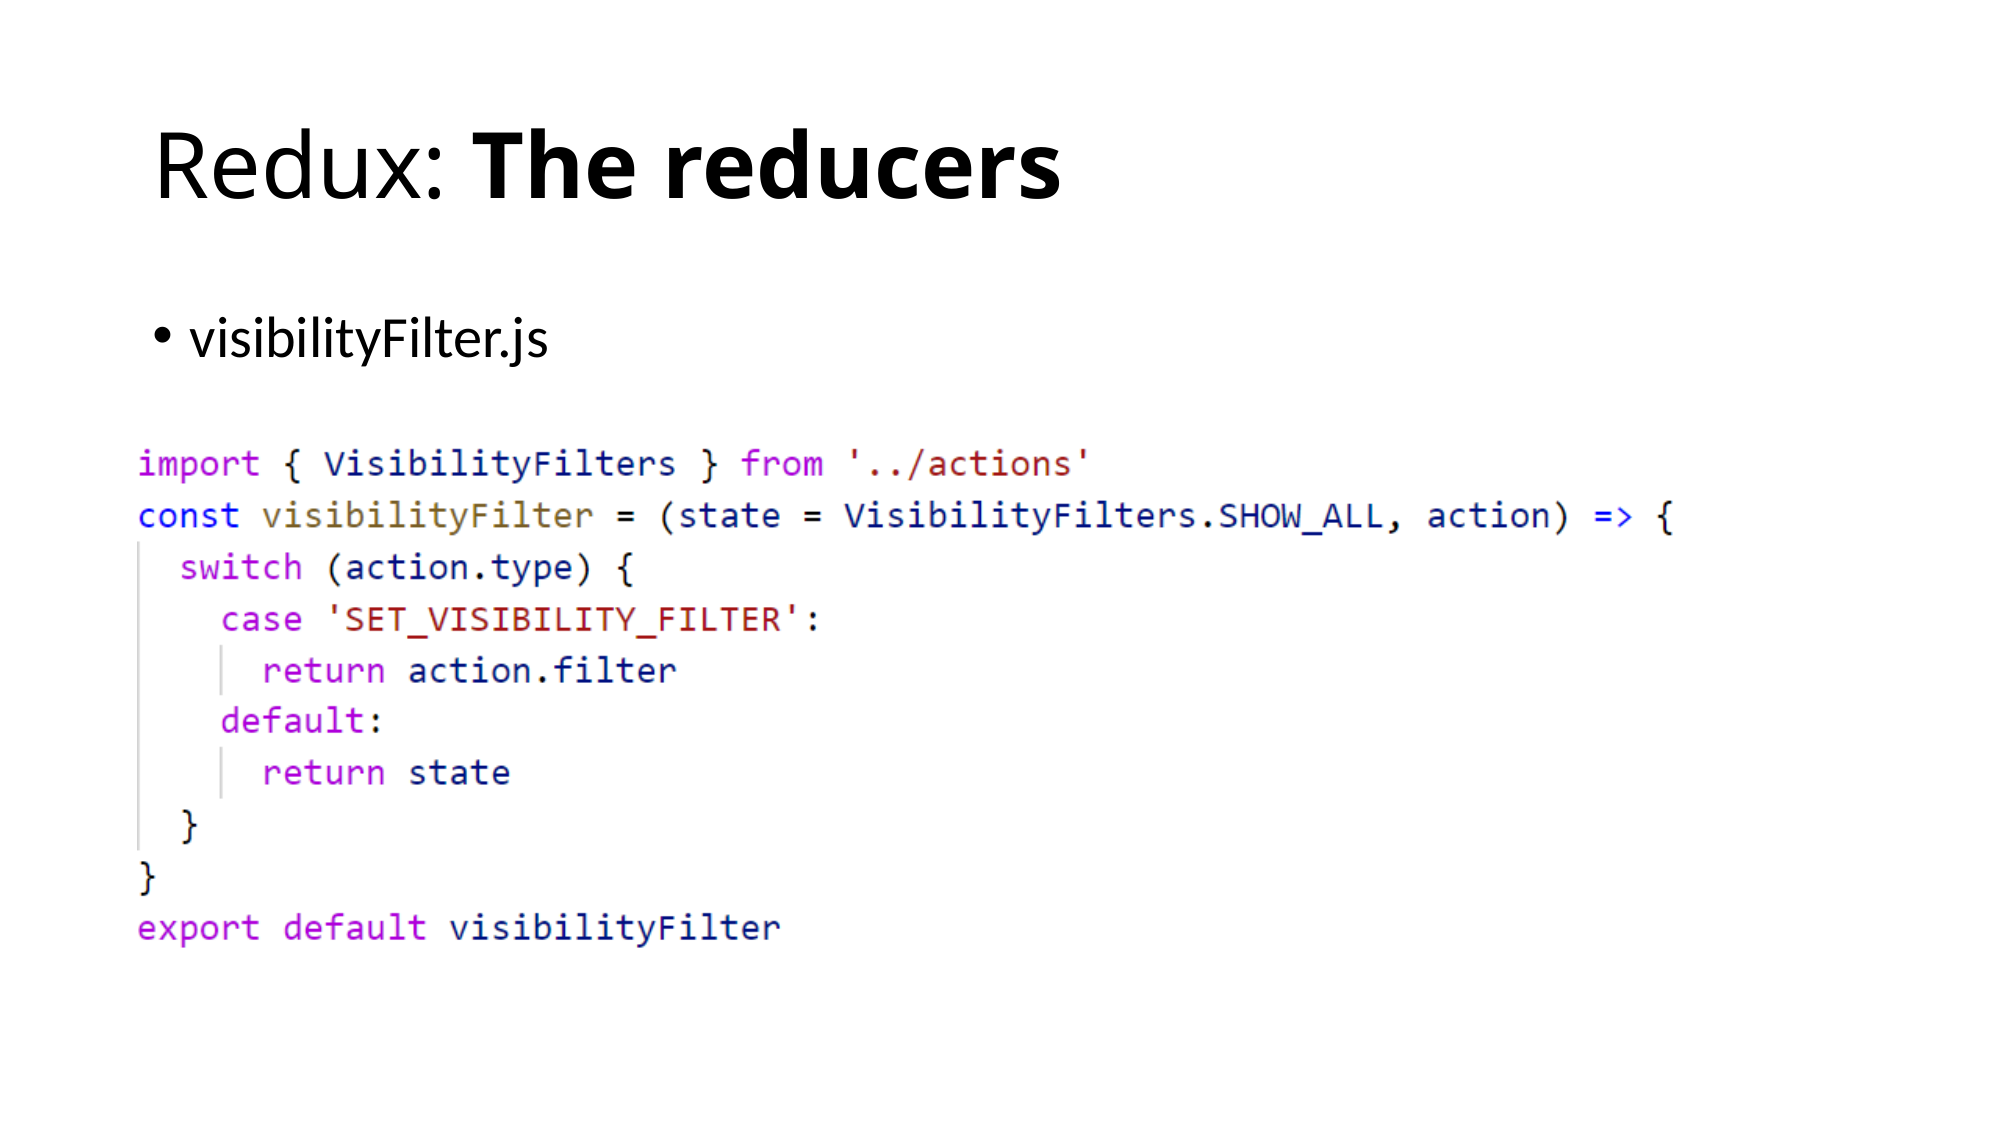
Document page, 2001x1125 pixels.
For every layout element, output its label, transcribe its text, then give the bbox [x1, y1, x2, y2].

picture [137, 432, 1701, 951]
list visibilityFilter.js [137, 299, 1863, 1014]
title Redux: The reducers [137, 59, 1863, 278]
